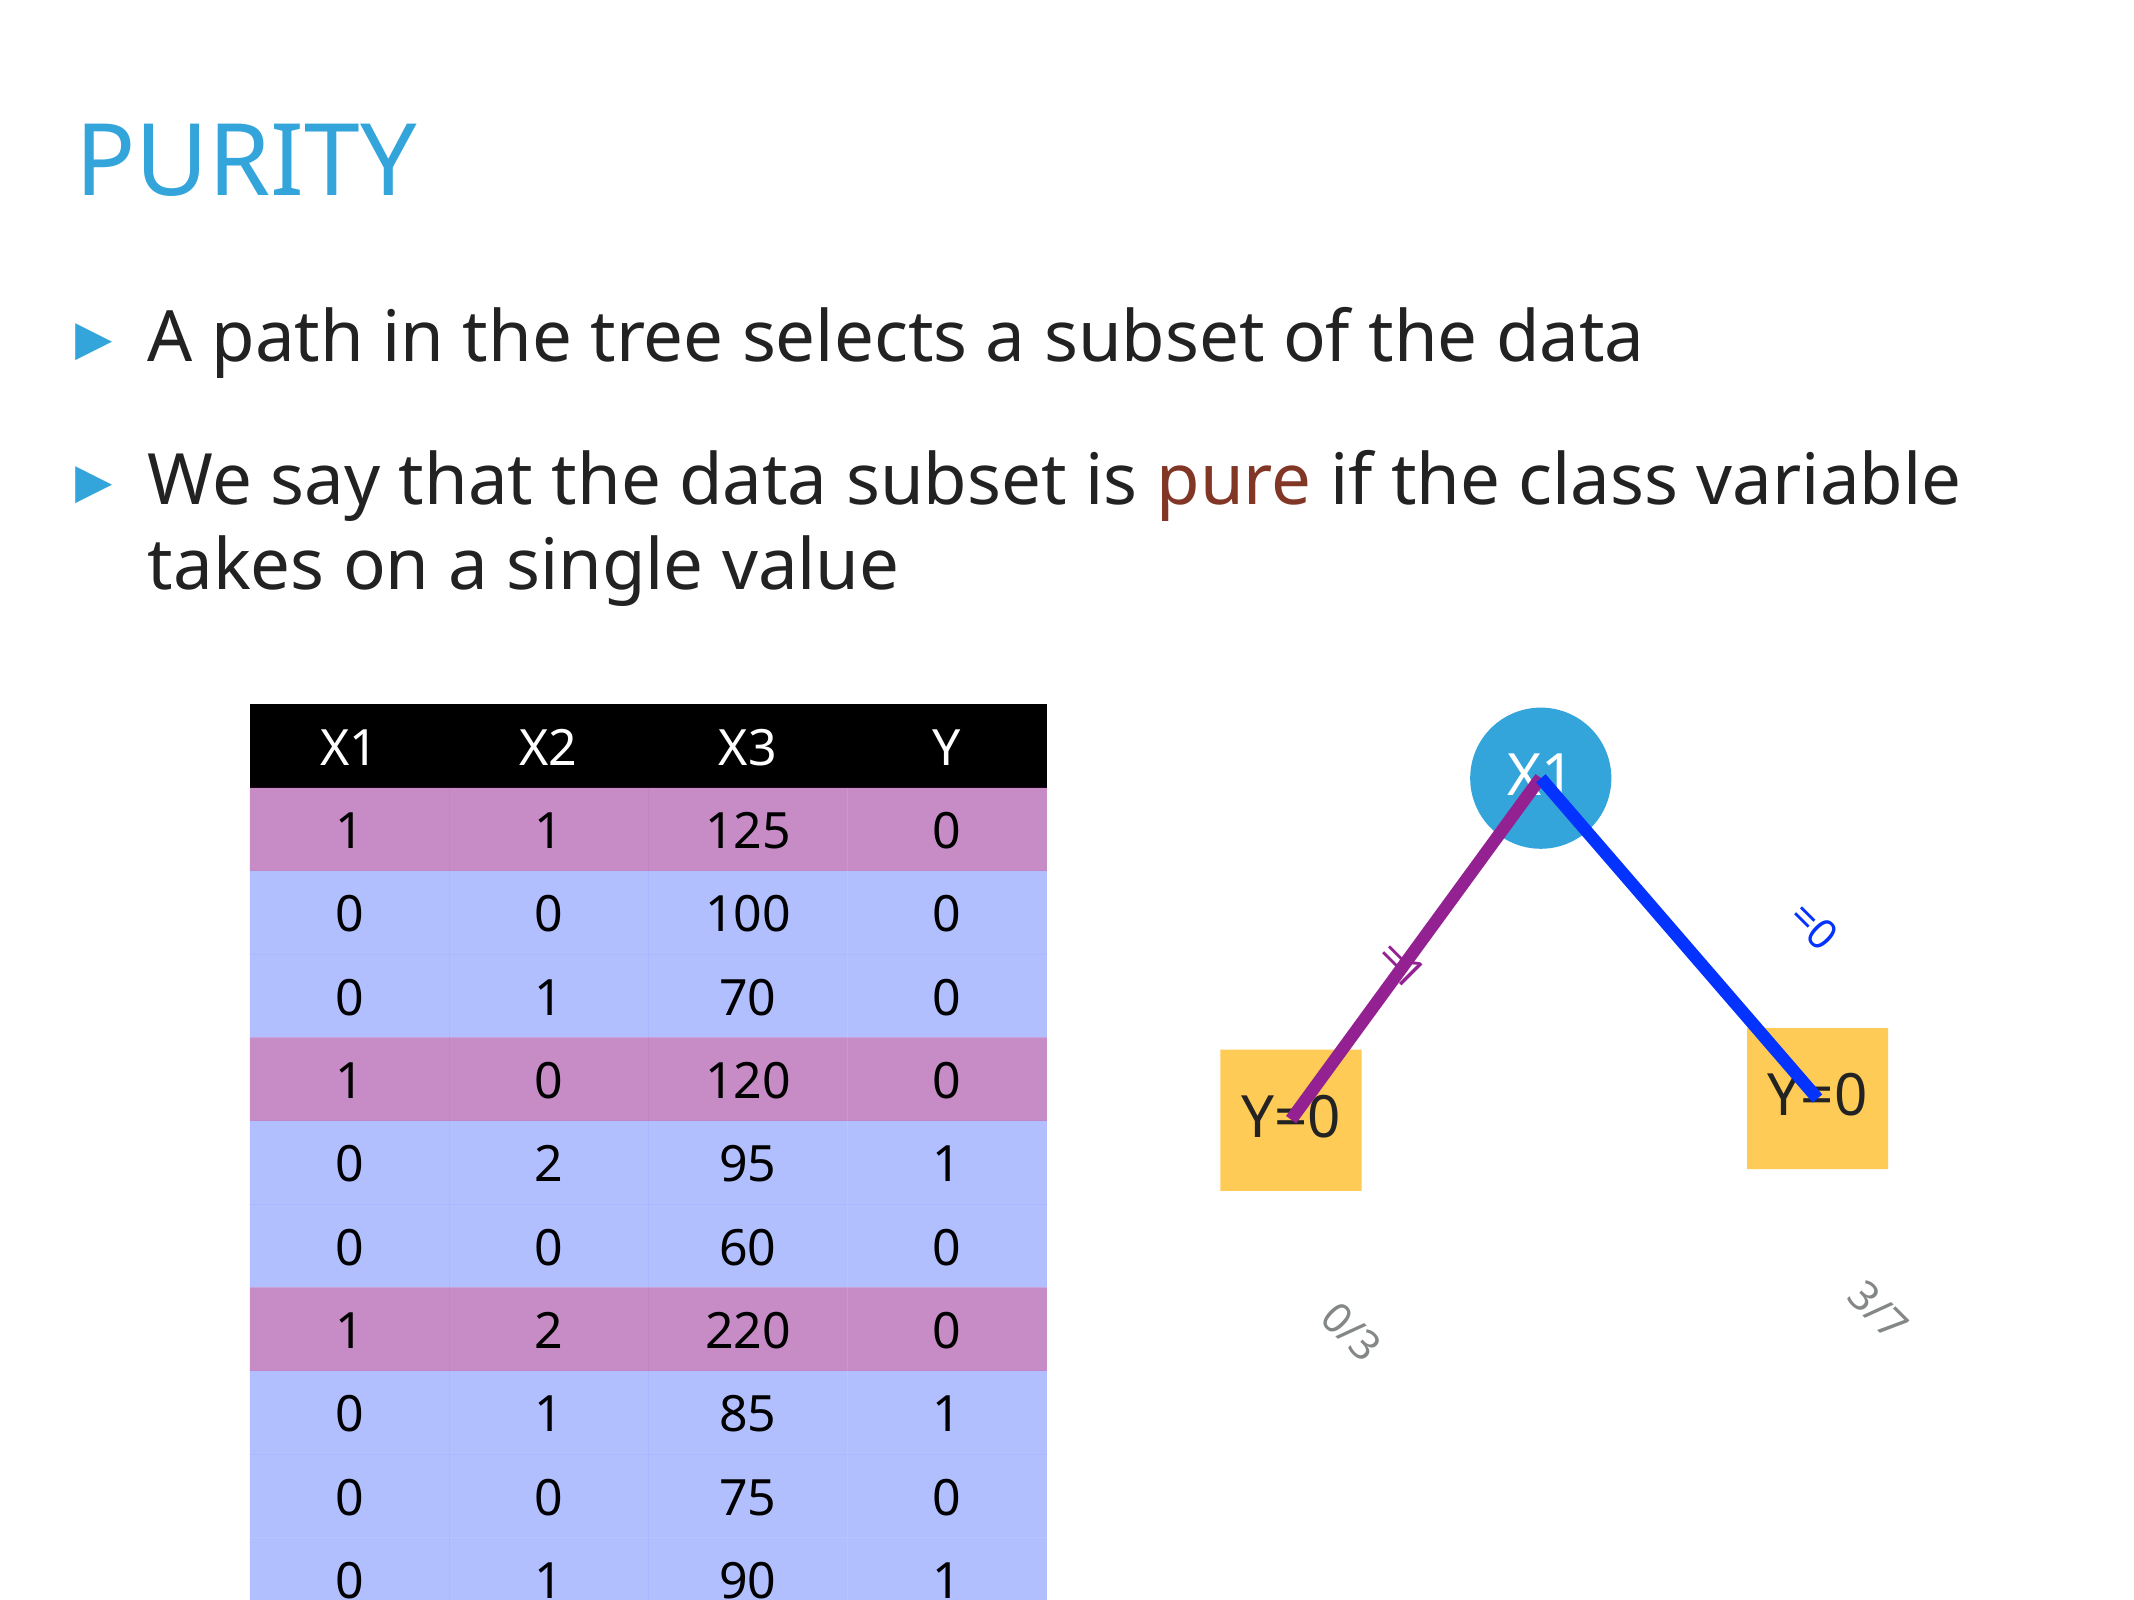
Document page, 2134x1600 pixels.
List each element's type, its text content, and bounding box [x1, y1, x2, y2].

table_cell 1 [449, 1537, 648, 1600]
table_cell 0 [847, 1454, 1047, 1537]
table_cell 0 [847, 1037, 1047, 1121]
table_cell 0 [250, 1371, 449, 1454]
table_header X3 [648, 704, 847, 788]
table_cell 0 [250, 954, 449, 1037]
table_cell 0 [847, 1287, 1047, 1371]
table_cell 75 [648, 1454, 847, 1537]
table_cell 0 [449, 1037, 648, 1121]
table_cell 1 [449, 1371, 648, 1454]
table_cell 0 [847, 1204, 1047, 1287]
table_cell 1 [250, 1287, 449, 1371]
table_cell 1 [449, 788, 648, 871]
table_cell 0 [847, 788, 1047, 871]
table_cell 2 [449, 1287, 648, 1371]
table_cell 1 [847, 1537, 1047, 1600]
table_cell 1 [847, 1121, 1047, 1204]
table_cell 60 [648, 1204, 847, 1287]
table_cell 1 [449, 954, 648, 1037]
table_cell 90 [648, 1537, 847, 1600]
table_cell 0 [449, 1204, 648, 1287]
table_cell 100 [648, 871, 847, 954]
text_box A path in the tree selects a subset of the data We say that the data subset is pure if the class variable takes on a single value [66, 282, 2067, 1285]
table_cell 0 [250, 1454, 449, 1537]
table_cell 2 [449, 1121, 648, 1204]
table_header Y [847, 704, 1047, 788]
table_cell 70 [648, 954, 847, 1037]
table_cell 1 [250, 788, 449, 871]
table_cell 120 [648, 1037, 847, 1121]
table_header X2 [449, 704, 648, 788]
table_cell 95 [648, 1121, 847, 1204]
table_cell 0 [847, 871, 1047, 954]
table_cell 0 [847, 954, 1047, 1037]
table_cell 0 [449, 871, 648, 954]
table_cell 0 [250, 1537, 449, 1600]
table_cell 1 [250, 1037, 449, 1121]
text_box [1220, 707, 1985, 1435]
table_cell 1 [847, 1371, 1047, 1454]
table_header X1 [250, 704, 449, 788]
table_cell 220 [648, 1287, 847, 1371]
table_cell 125 [648, 788, 847, 871]
table_cell 0 [250, 1204, 449, 1287]
table_cell 0 [250, 871, 449, 954]
table_cell 85 [648, 1371, 847, 1454]
table_cell 0 [449, 1454, 648, 1537]
table_cell 0 [250, 1121, 449, 1204]
text_box purity [66, 110, 2067, 229]
